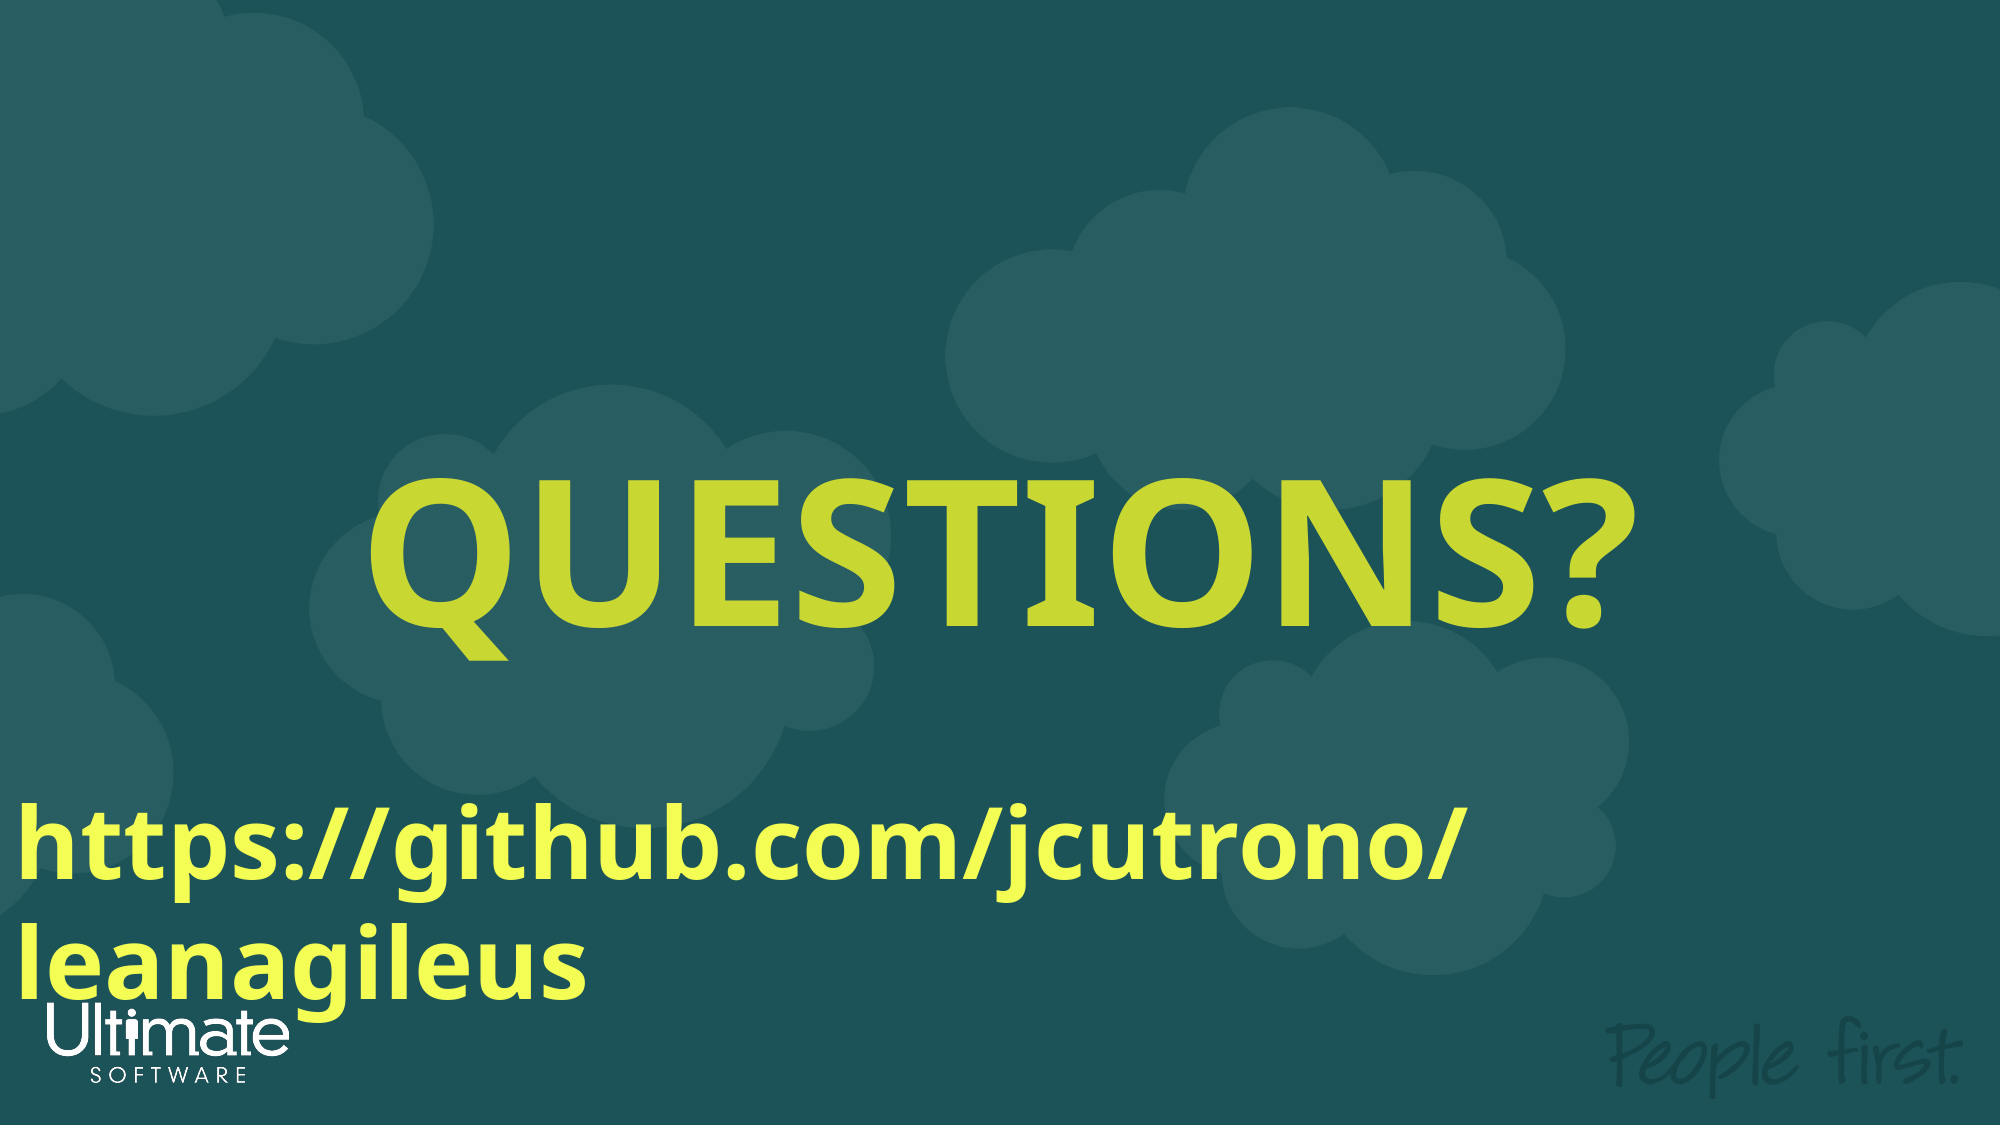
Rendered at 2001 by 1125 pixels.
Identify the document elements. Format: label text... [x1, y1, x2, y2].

text_box https://github.com/jcutrono/leanagileus [0, 772, 2000, 1027]
